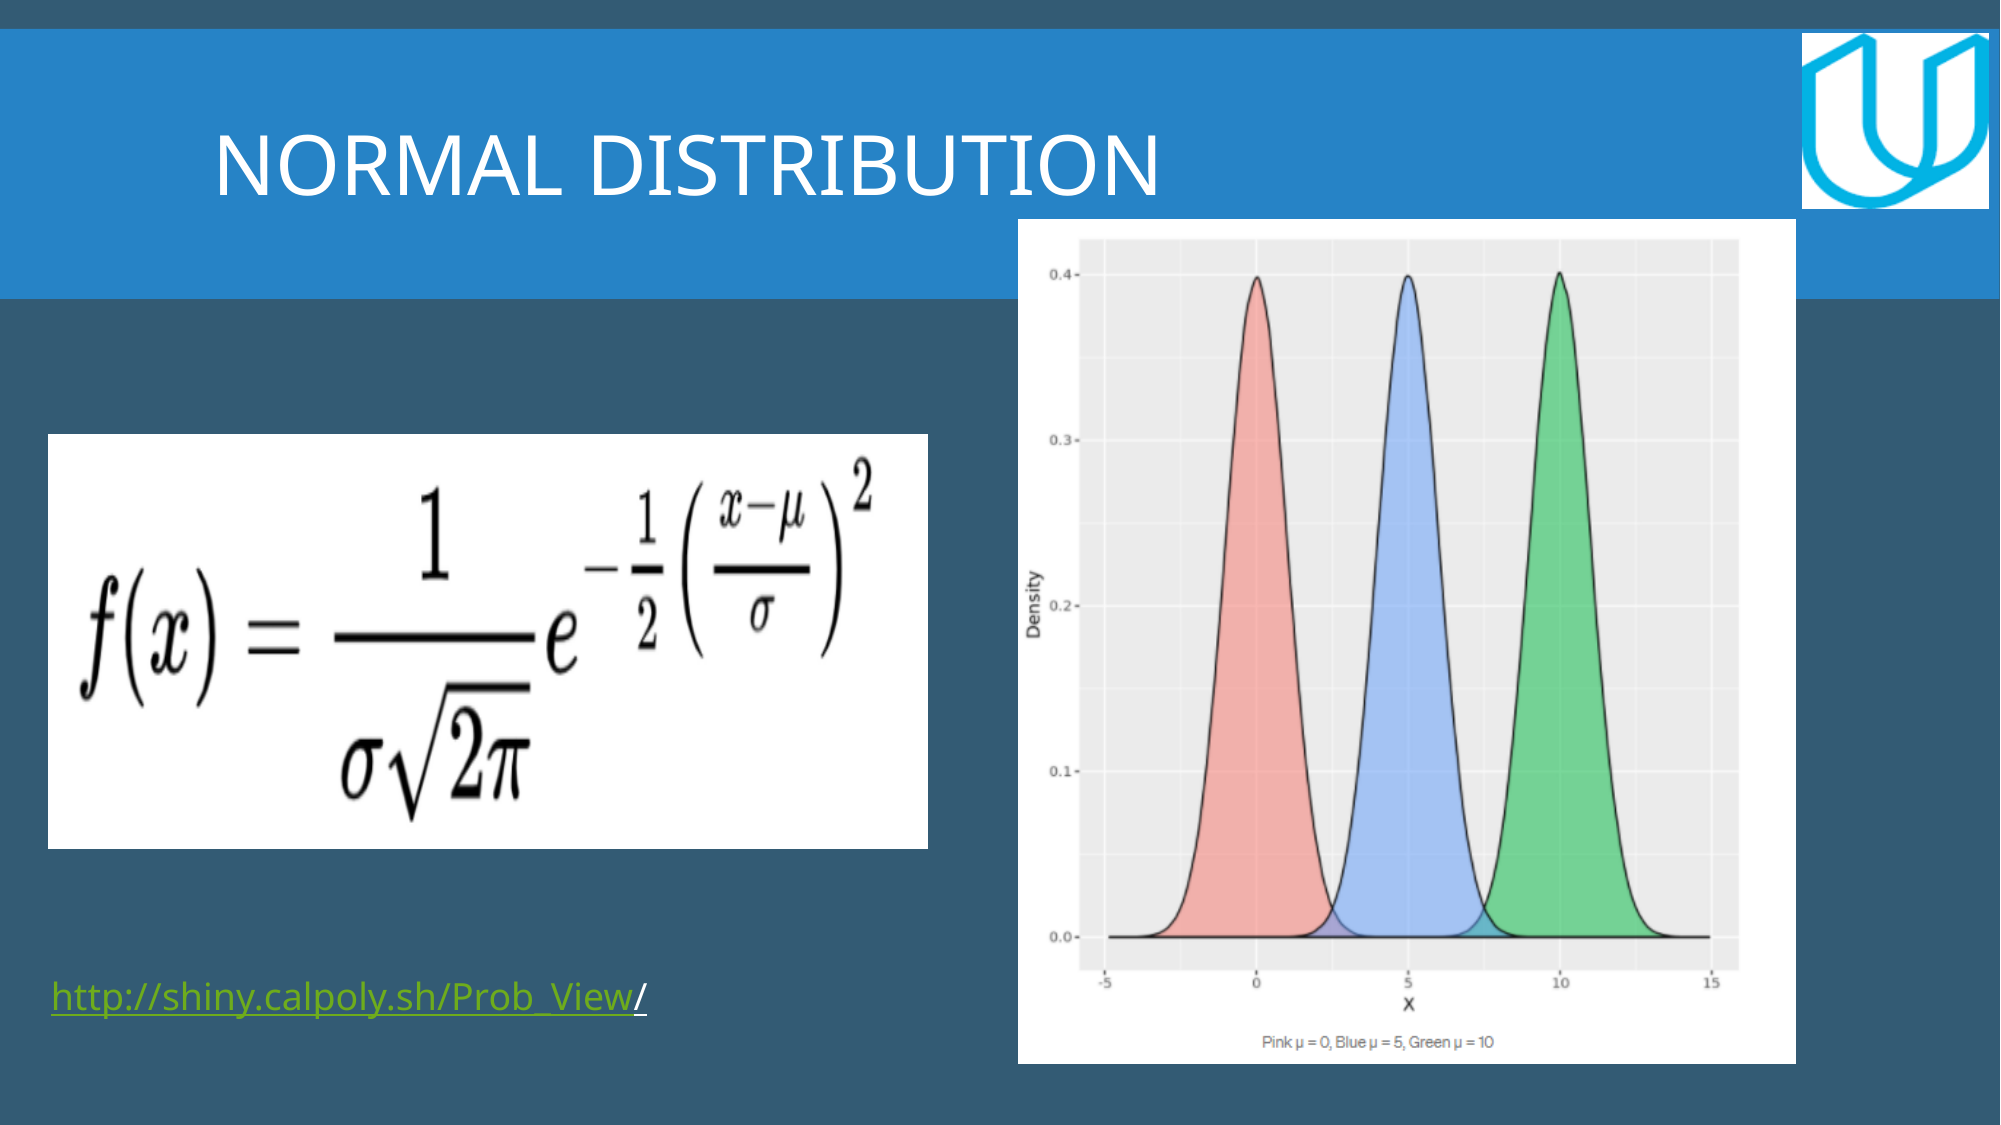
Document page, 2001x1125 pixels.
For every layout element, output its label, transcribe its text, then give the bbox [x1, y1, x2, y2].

picture [1933, 47, 1974, 167]
picture [1816, 47, 1912, 197]
picture [1803, 159, 1866, 209]
text_box http://shiny.calpoly.sh/Prob_View/ [36, 965, 672, 1032]
picture [48, 433, 928, 850]
picture [1018, 219, 1796, 1064]
picture [1876, 124, 1989, 209]
picture [1802, 33, 1989, 167]
title Normal distribution [197, 46, 1803, 295]
